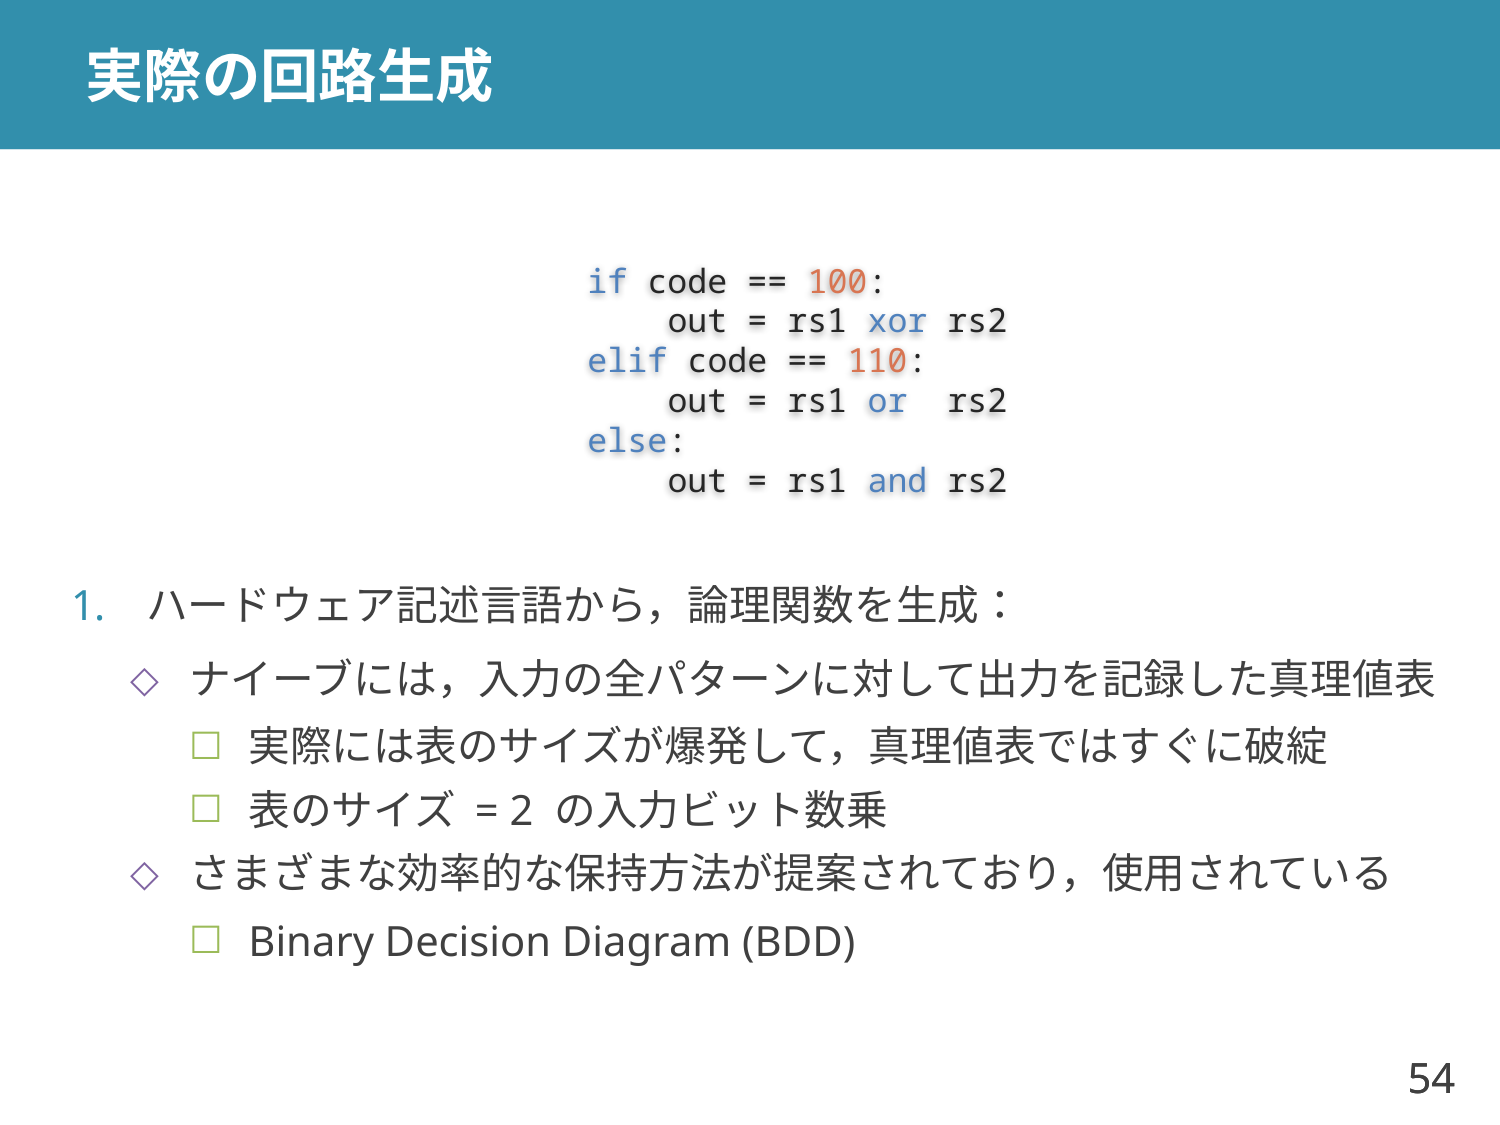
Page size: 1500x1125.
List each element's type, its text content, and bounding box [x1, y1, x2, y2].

list ハードウェア記述言語から，論理関数を生成： ナイーブには，入力の全パターンに対して出力を記録した真理値表 実際には表のサイズが爆発して，真理値表ではすぐに破綻 表のサイズ = 2 の入力ビット数乗 さまざまな効率的な保持方法が提案されており，使用されている Binary Decision Diagram (BDD) [55, 473, 1459, 1065]
text_box if code == 100: out = rs1 xor rs2 elif code == 110: out = rs1 or rs2 else: out = rs1 and rs2 [572, 252, 957, 504]
title 実際の回路生成 [70, 0, 1500, 150]
